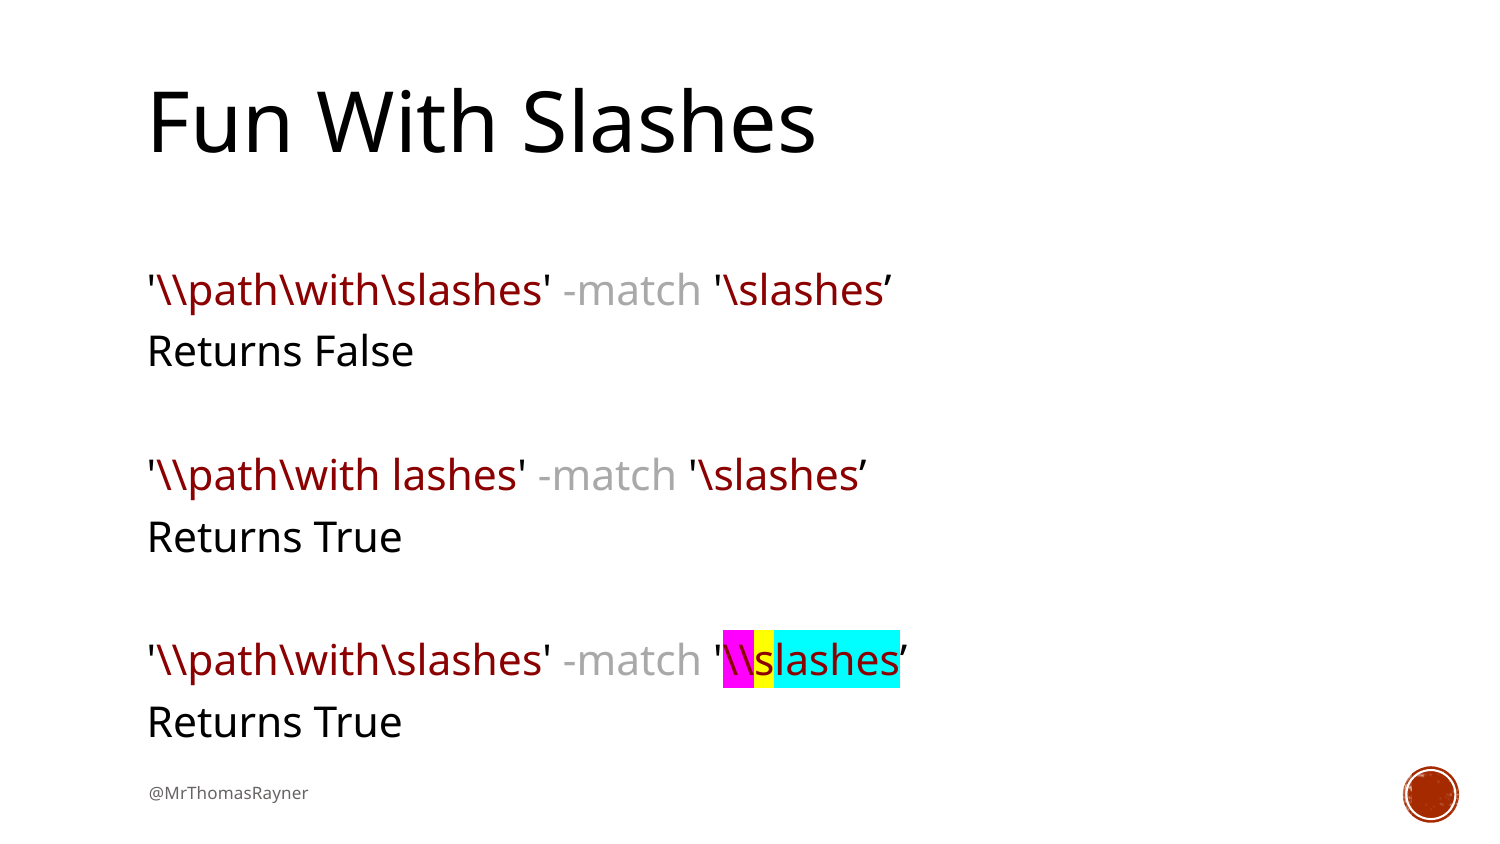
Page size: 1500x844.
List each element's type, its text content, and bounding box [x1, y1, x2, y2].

title Fun With Slashes [131, 59, 1370, 192]
footer @MrThomasRayner [133, 771, 913, 817]
list '\\path\with\slashes' -match '\slashes’ Returns False '\\path\with lashes' -match '\slashes’ Returns True '\\path\with\slashes' -match '\\slashes’ Returns True [131, 261, 1370, 760]
